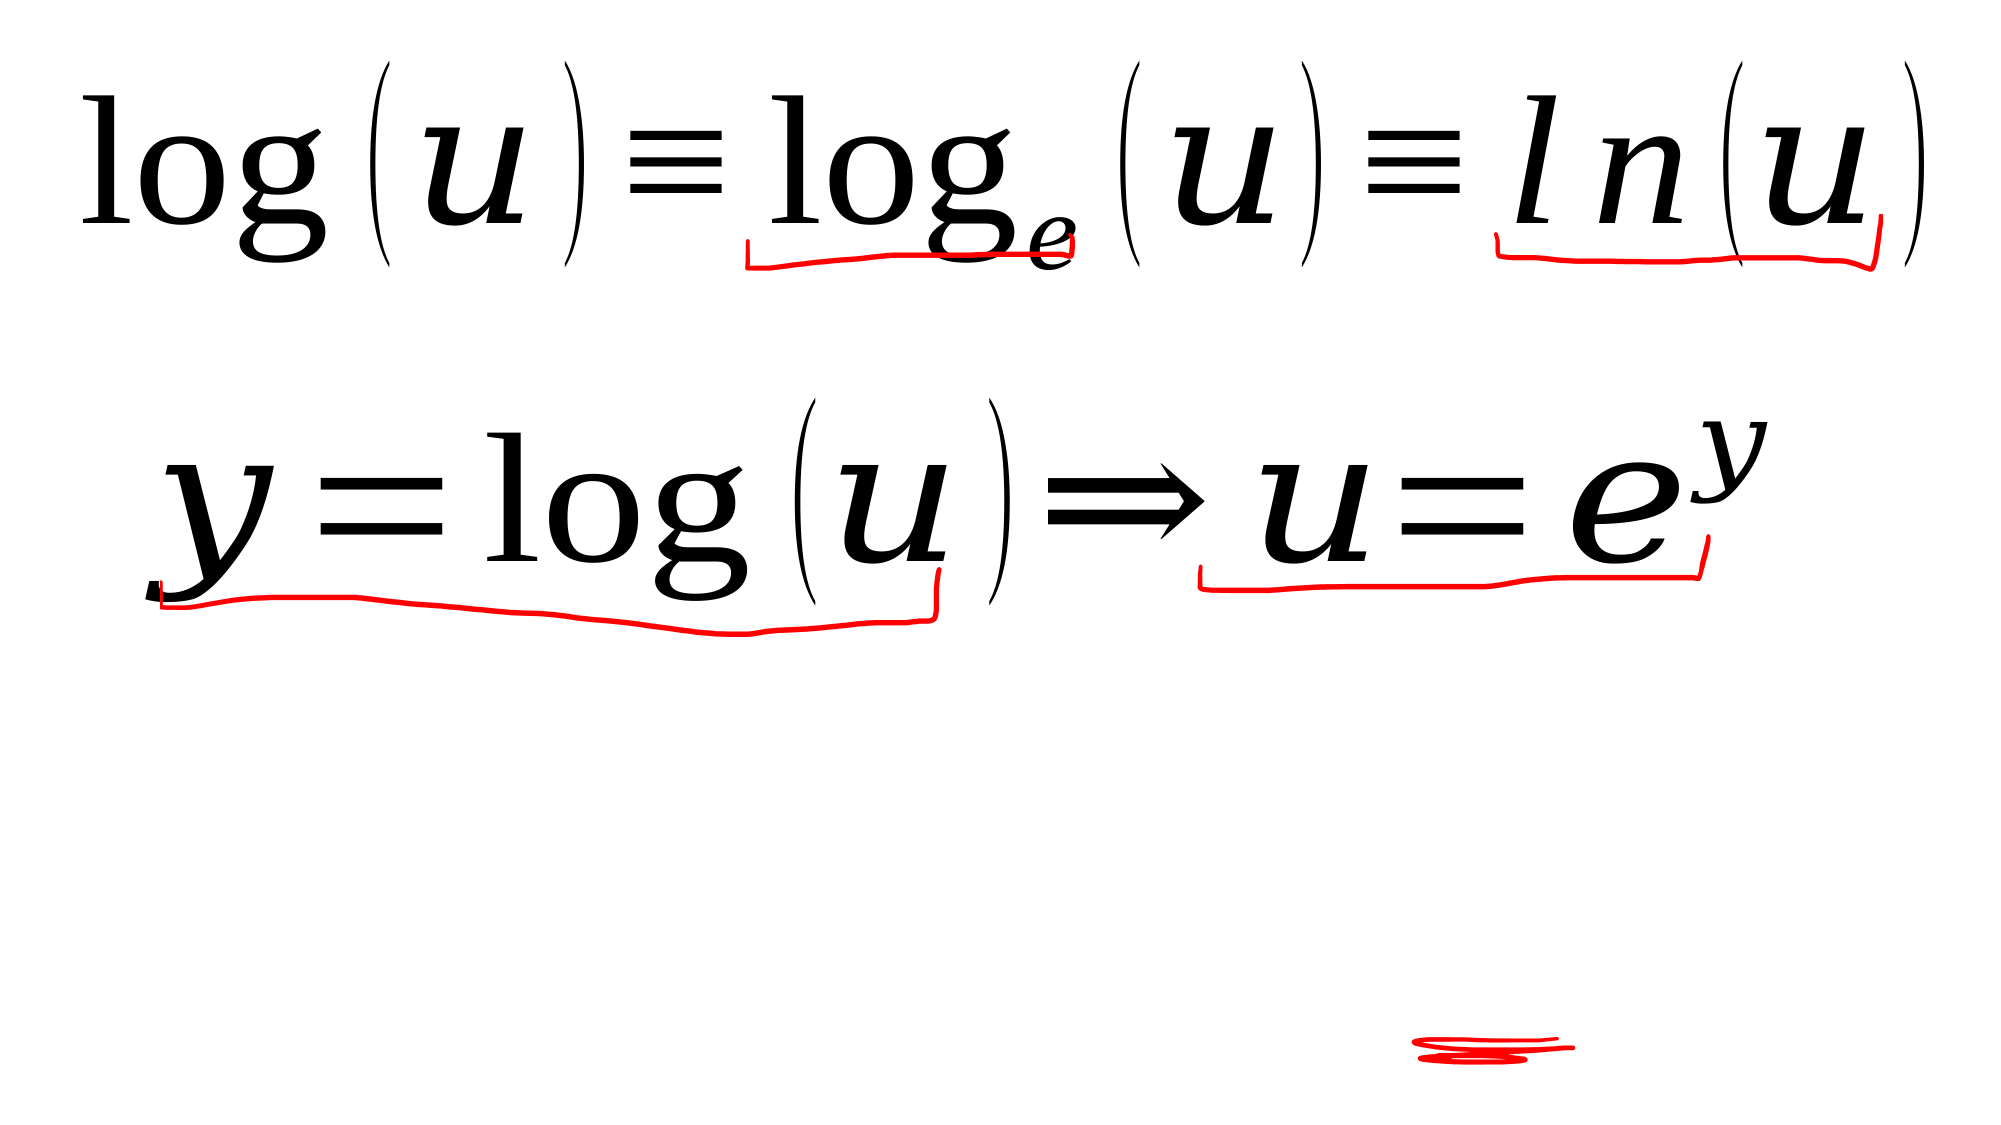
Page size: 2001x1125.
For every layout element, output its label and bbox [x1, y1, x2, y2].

picture [160, 214, 1892, 1074]
